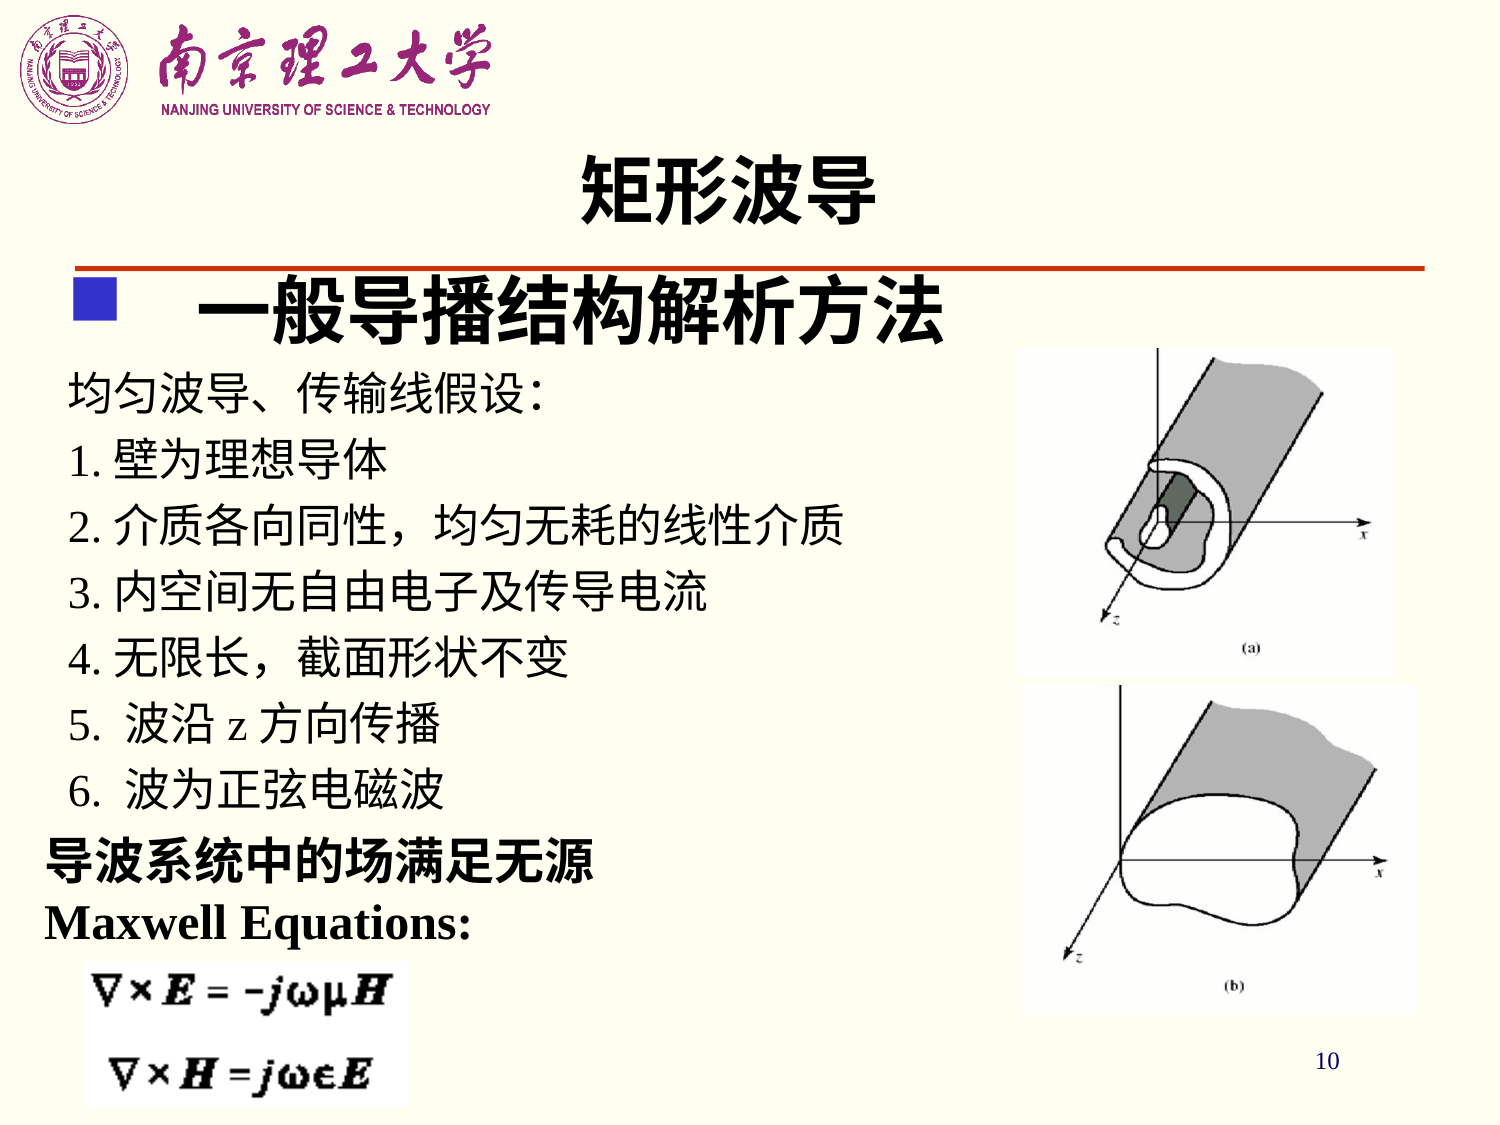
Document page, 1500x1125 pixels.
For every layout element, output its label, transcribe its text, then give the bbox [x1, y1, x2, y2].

picture [1018, 347, 1397, 677]
text_box 导波系统中的场满足无源Maxwell Equations: [29, 822, 780, 957]
picture [83, 961, 409, 1107]
title 矩形波导 [63, 165, 1397, 303]
text_box 一般导播结构解析方法 均匀波导、传输线假设： 1.壁为理想导体 2.介质各向同性，均匀无耗的线性介质 3.内空间无自由电子及传导电流 4.无限长，截面形状不变 5. 波沿z方向传播 6. 波为正弦电磁波 [53, 183, 1279, 823]
picture [17, 15, 491, 126]
picture [1021, 685, 1417, 1015]
